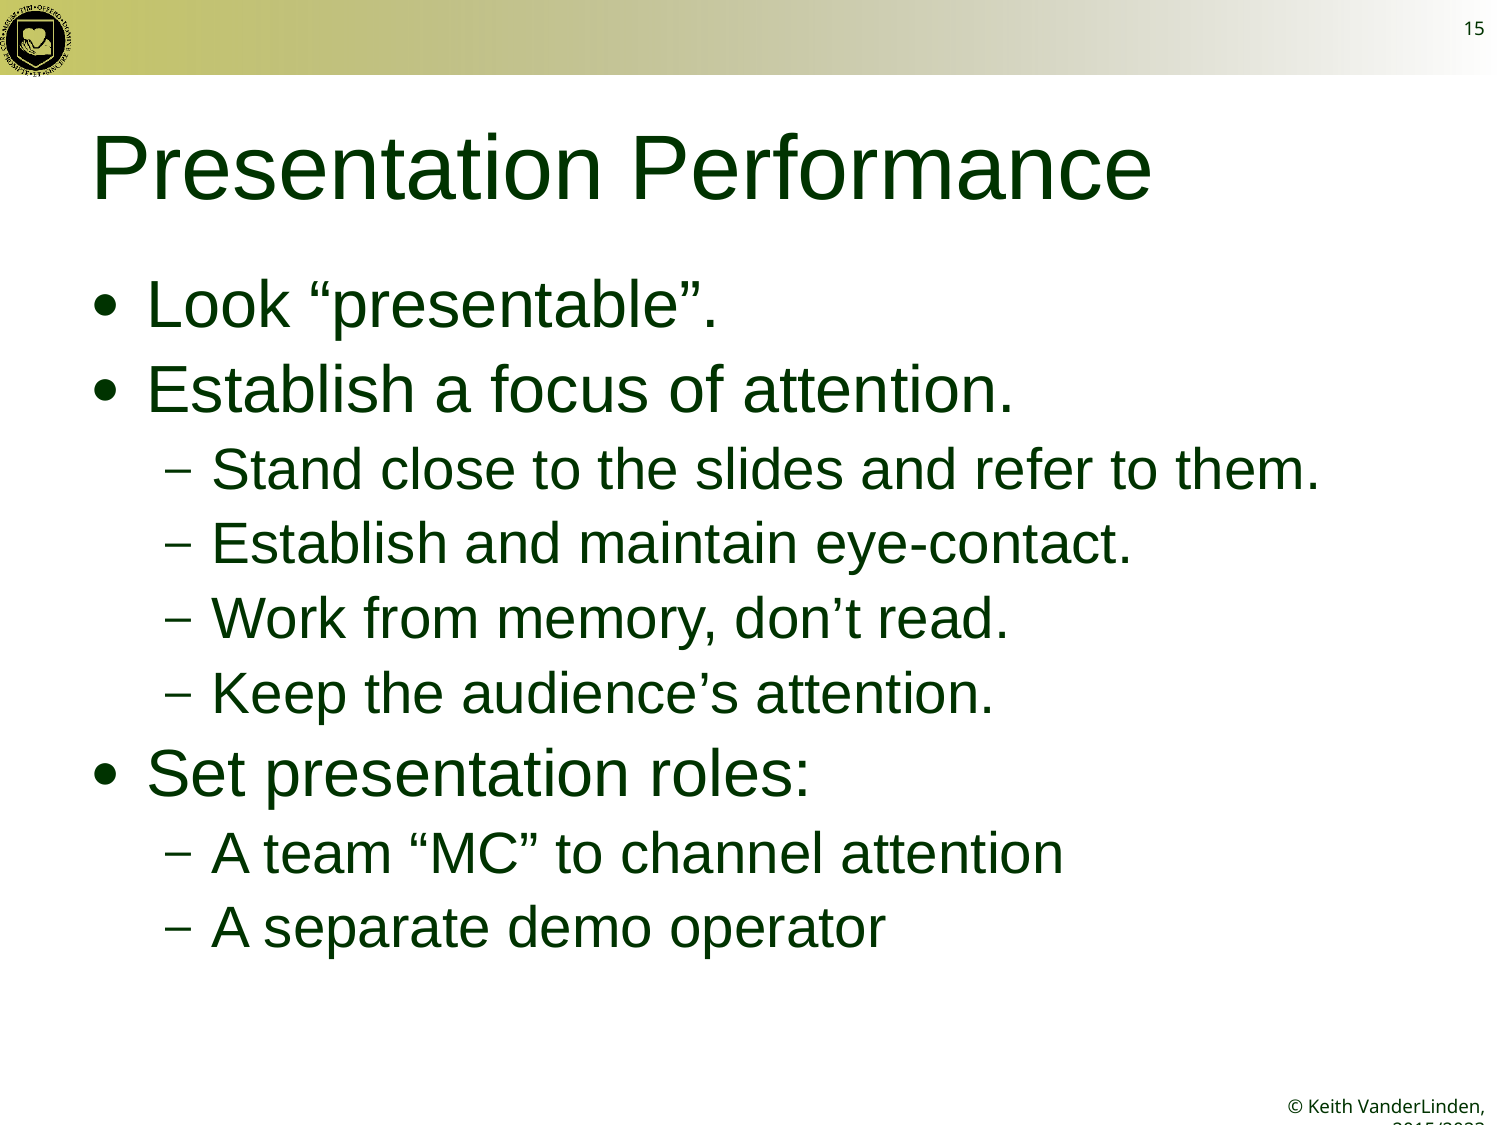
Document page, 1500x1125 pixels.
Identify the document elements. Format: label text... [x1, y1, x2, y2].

title Presentation Performance [74, 74, 1426, 251]
picture [0, 0, 71, 94]
list Look “presentable”. Establish a focus of attention. Stand close to the slides and refer to them. Establish and maintain eye-contact. Work from memory, don’t read. Keep the audience’s attention. Set presentation roles: A team “MC” to channel attention A separate demo operator [74, 262, 1351, 1013]
slide_number 15 [1149, 0, 1500, 51]
